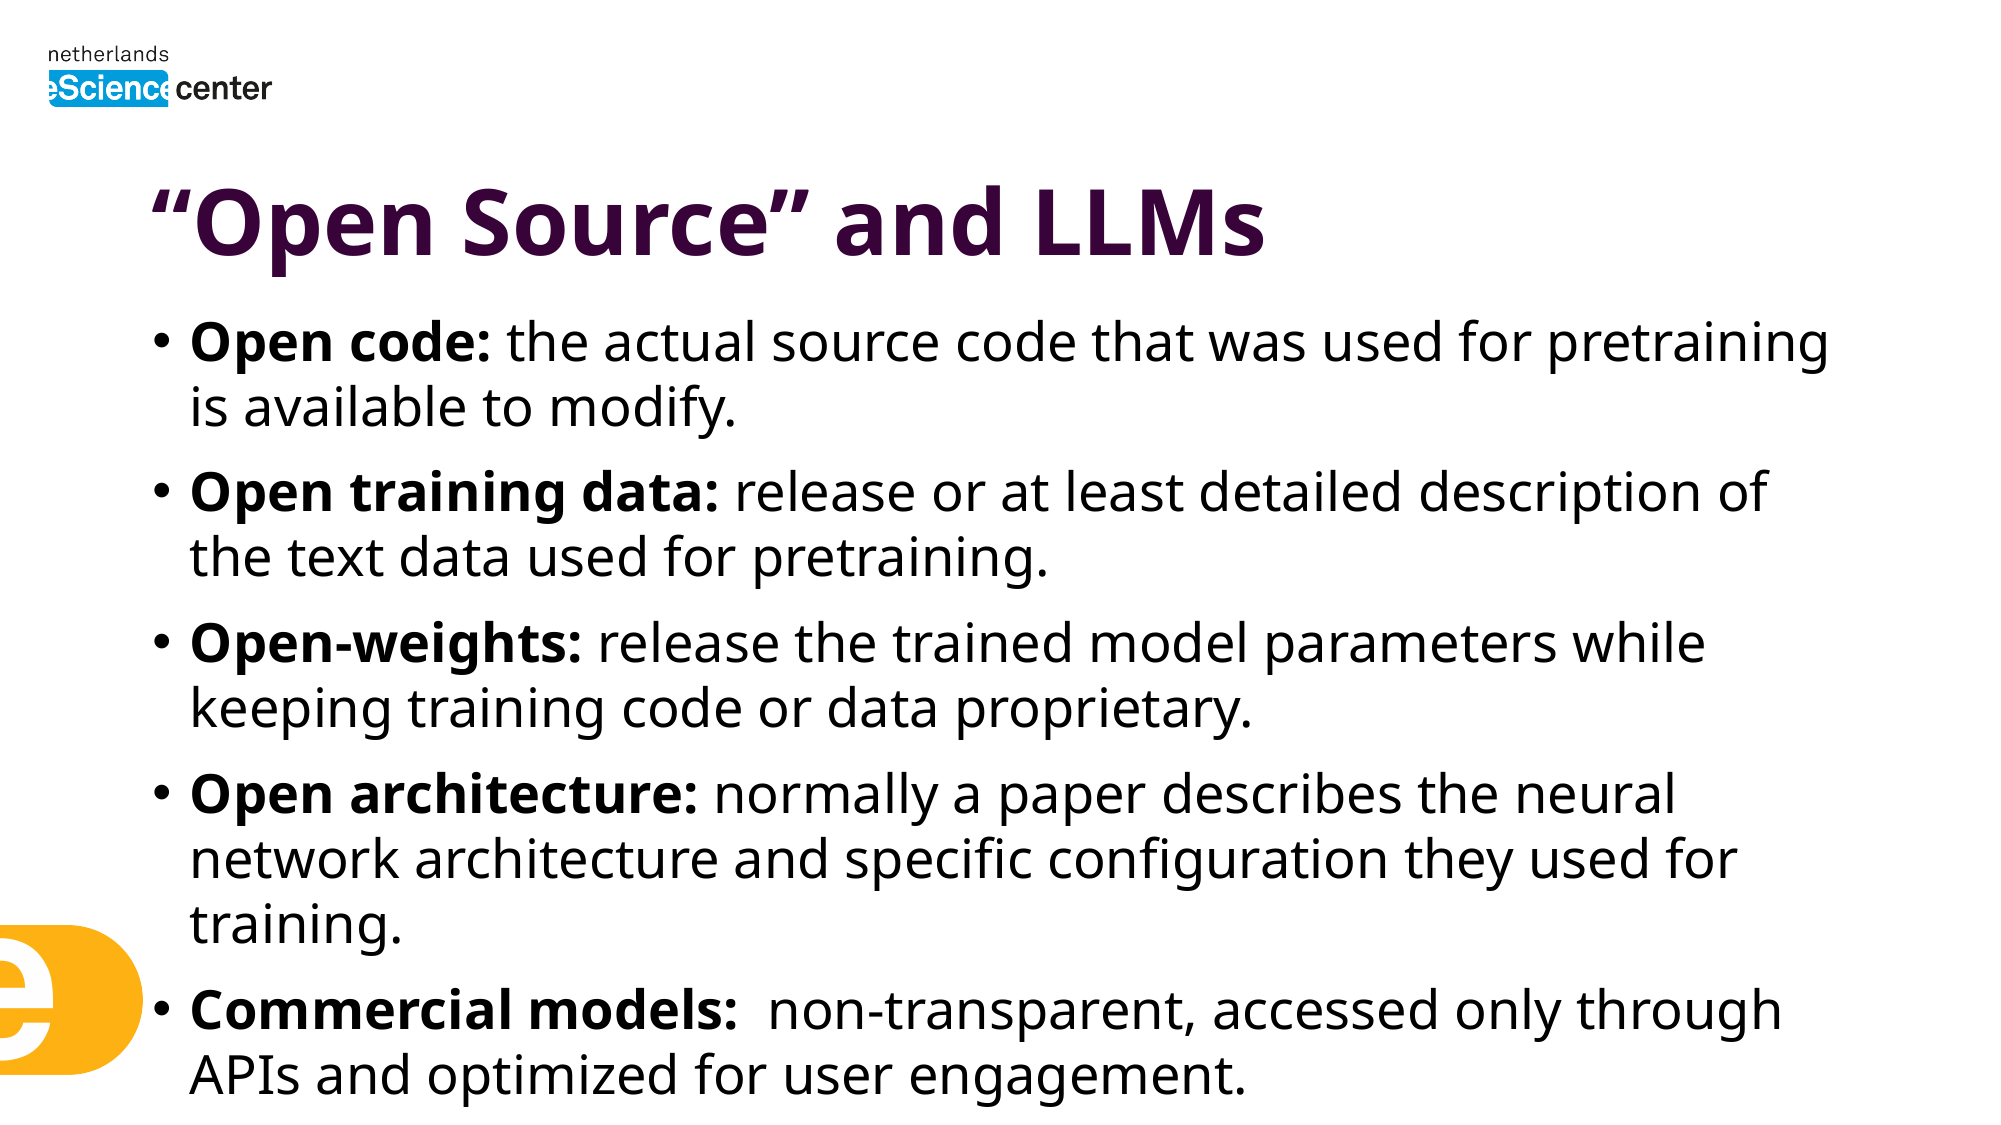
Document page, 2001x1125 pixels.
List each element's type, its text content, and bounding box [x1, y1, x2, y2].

picture [17, 21, 295, 135]
picture [0, 925, 143, 1075]
list Open code: the actual source code that was used for pretraining is available to modify. Open training data: release or at least detailed description of the text data used for pretraining. Open-weights: release the trained model parameters while keeping training code or data proprietary. Open architecture: normally a paper describes the neural network architecture and specific configuration they used for training. Commercial models: non-transparent, accessed only through APIs and optimized for user engagement. [137, 300, 1863, 1014]
title “Open Source” and LLMs [136, 151, 1863, 300]
